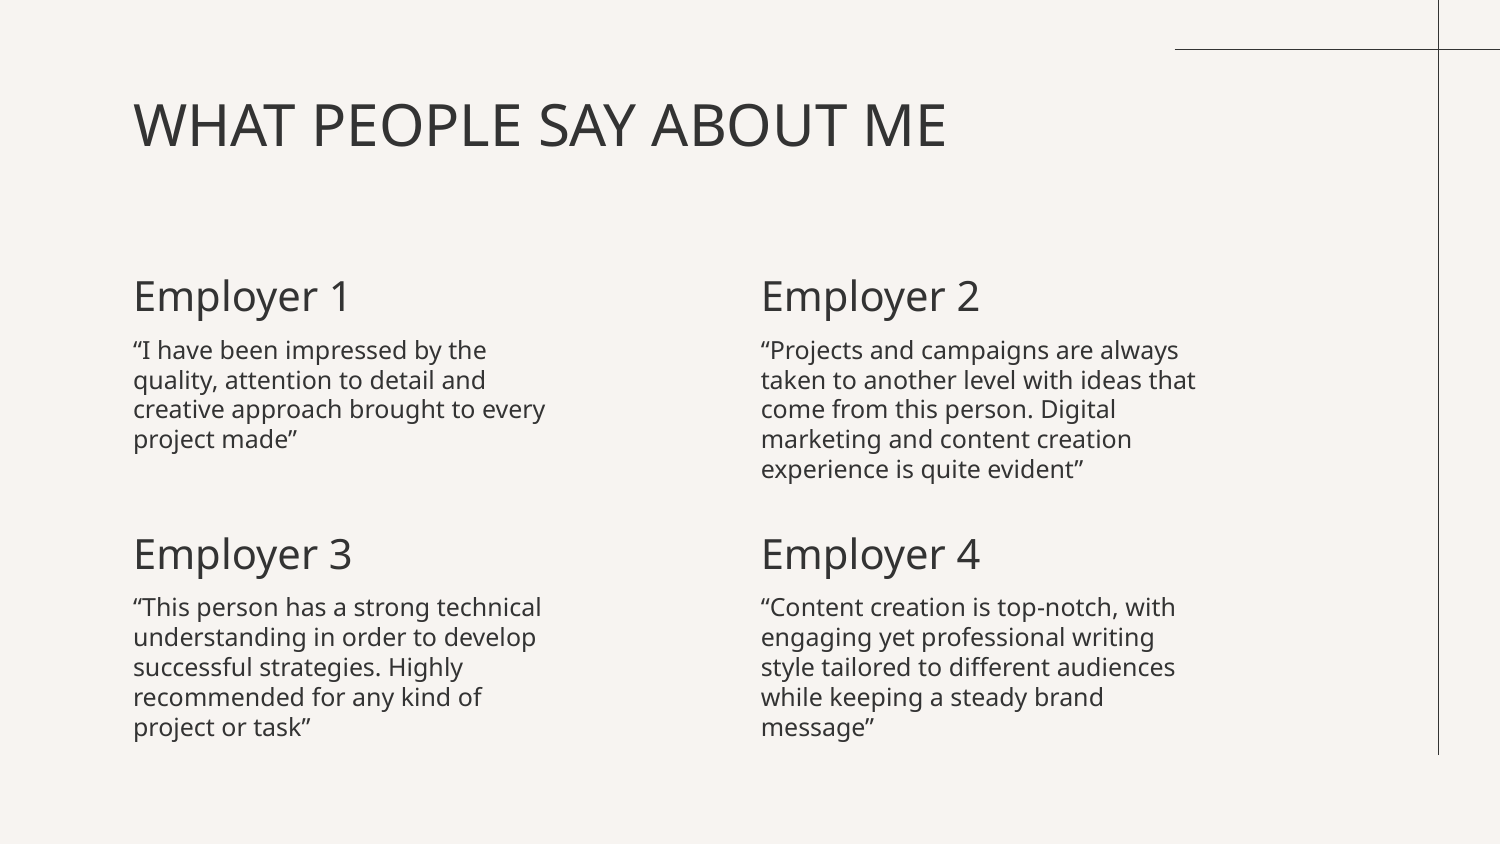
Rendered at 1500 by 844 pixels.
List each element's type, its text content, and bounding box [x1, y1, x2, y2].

subtitle Employer 3 [118, 530, 580, 593]
title WHAT PEOPLE SAY ABOUT ME [118, 72, 1382, 167]
subtitle “This person has a strong technical understanding in order to develop successful strategies. Highly recommended for any kind of project or task” [118, 593, 580, 756]
subtitle “Projects and campaigns are always taken to another level with ideas that come from this person. Digital marketing and content creation experience is quite evident” [745, 336, 1223, 498]
subtitle Employer 1 [118, 273, 580, 336]
subtitle Employer 2 [745, 273, 1223, 336]
subtitle “Content creation is top-notch, with engaging yet professional writing style tailored to different audiences while keeping a steady brand message” [745, 593, 1223, 756]
subtitle Employer 4 [745, 530, 1223, 593]
subtitle “I have been impressed by the quality, attention to detail and creative approach brought to every project made” [118, 336, 580, 498]
